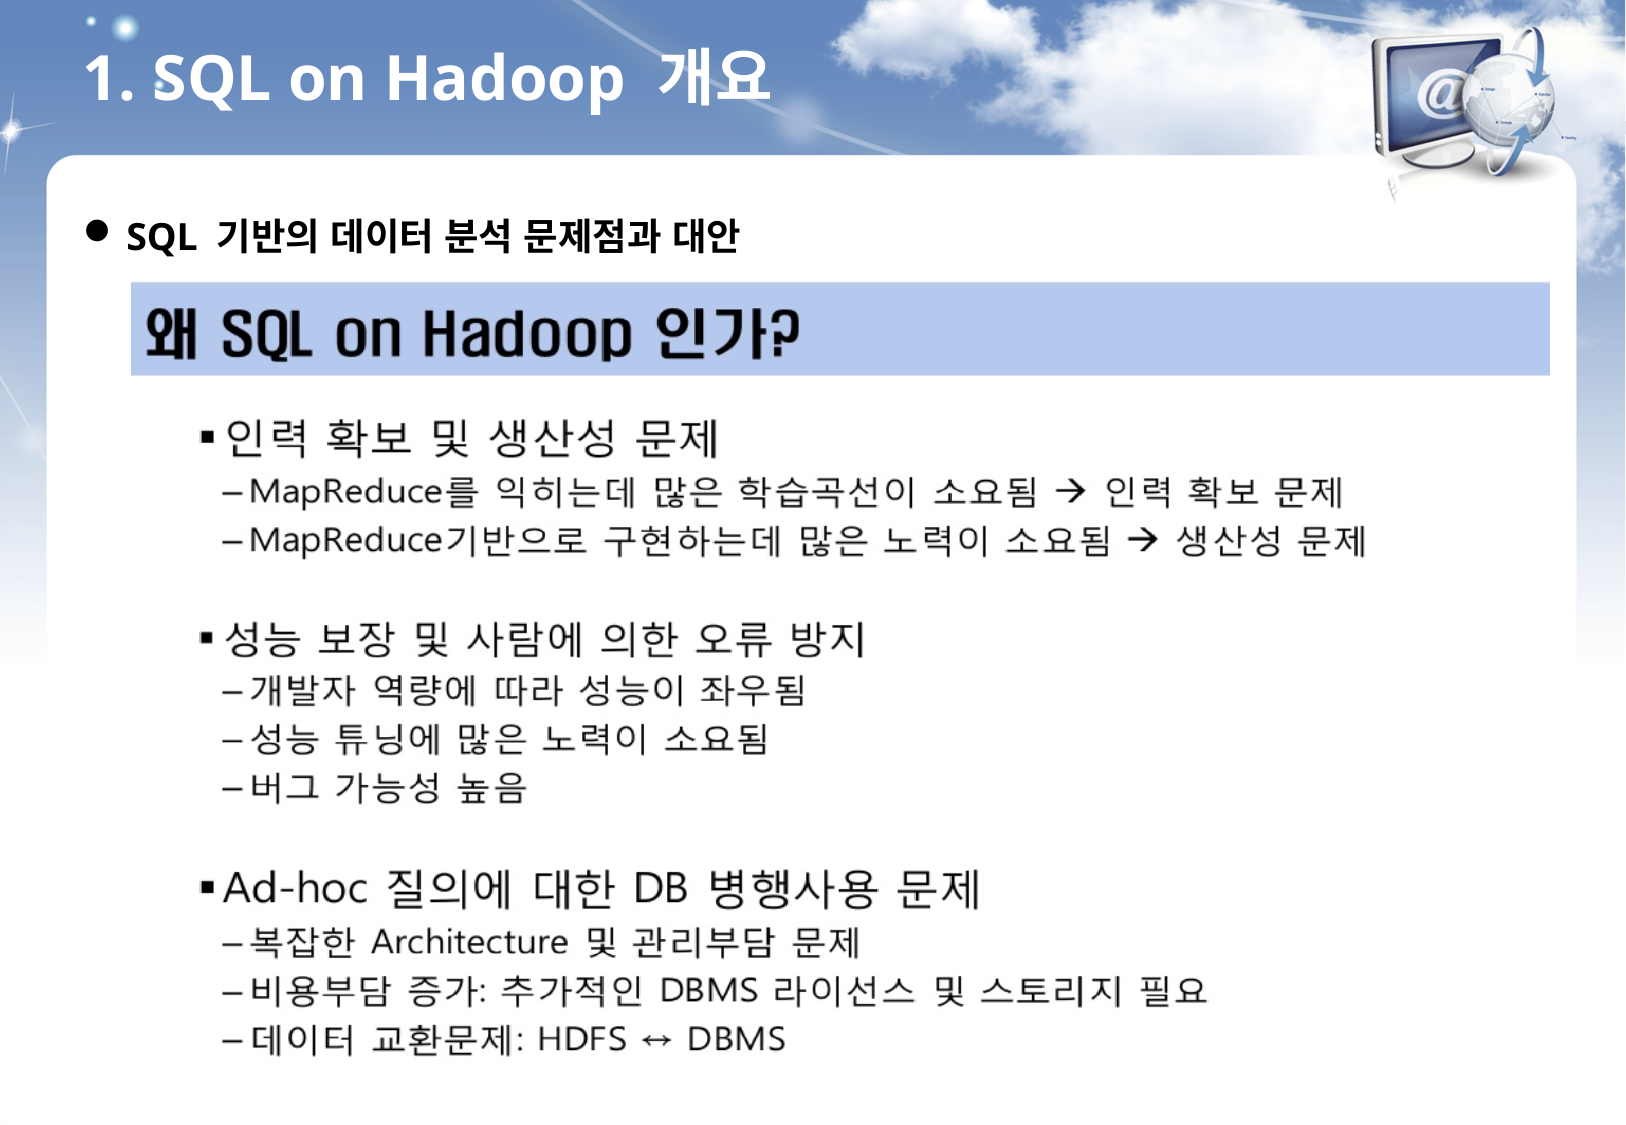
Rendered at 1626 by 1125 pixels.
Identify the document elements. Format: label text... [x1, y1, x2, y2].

picture [0, 0, 1626, 1125]
title SQL 기반의 데이터 분석 문제점과 대안 [68, 196, 1464, 400]
text_box 1. SQL on Hadoop 개요 [68, 31, 1464, 138]
